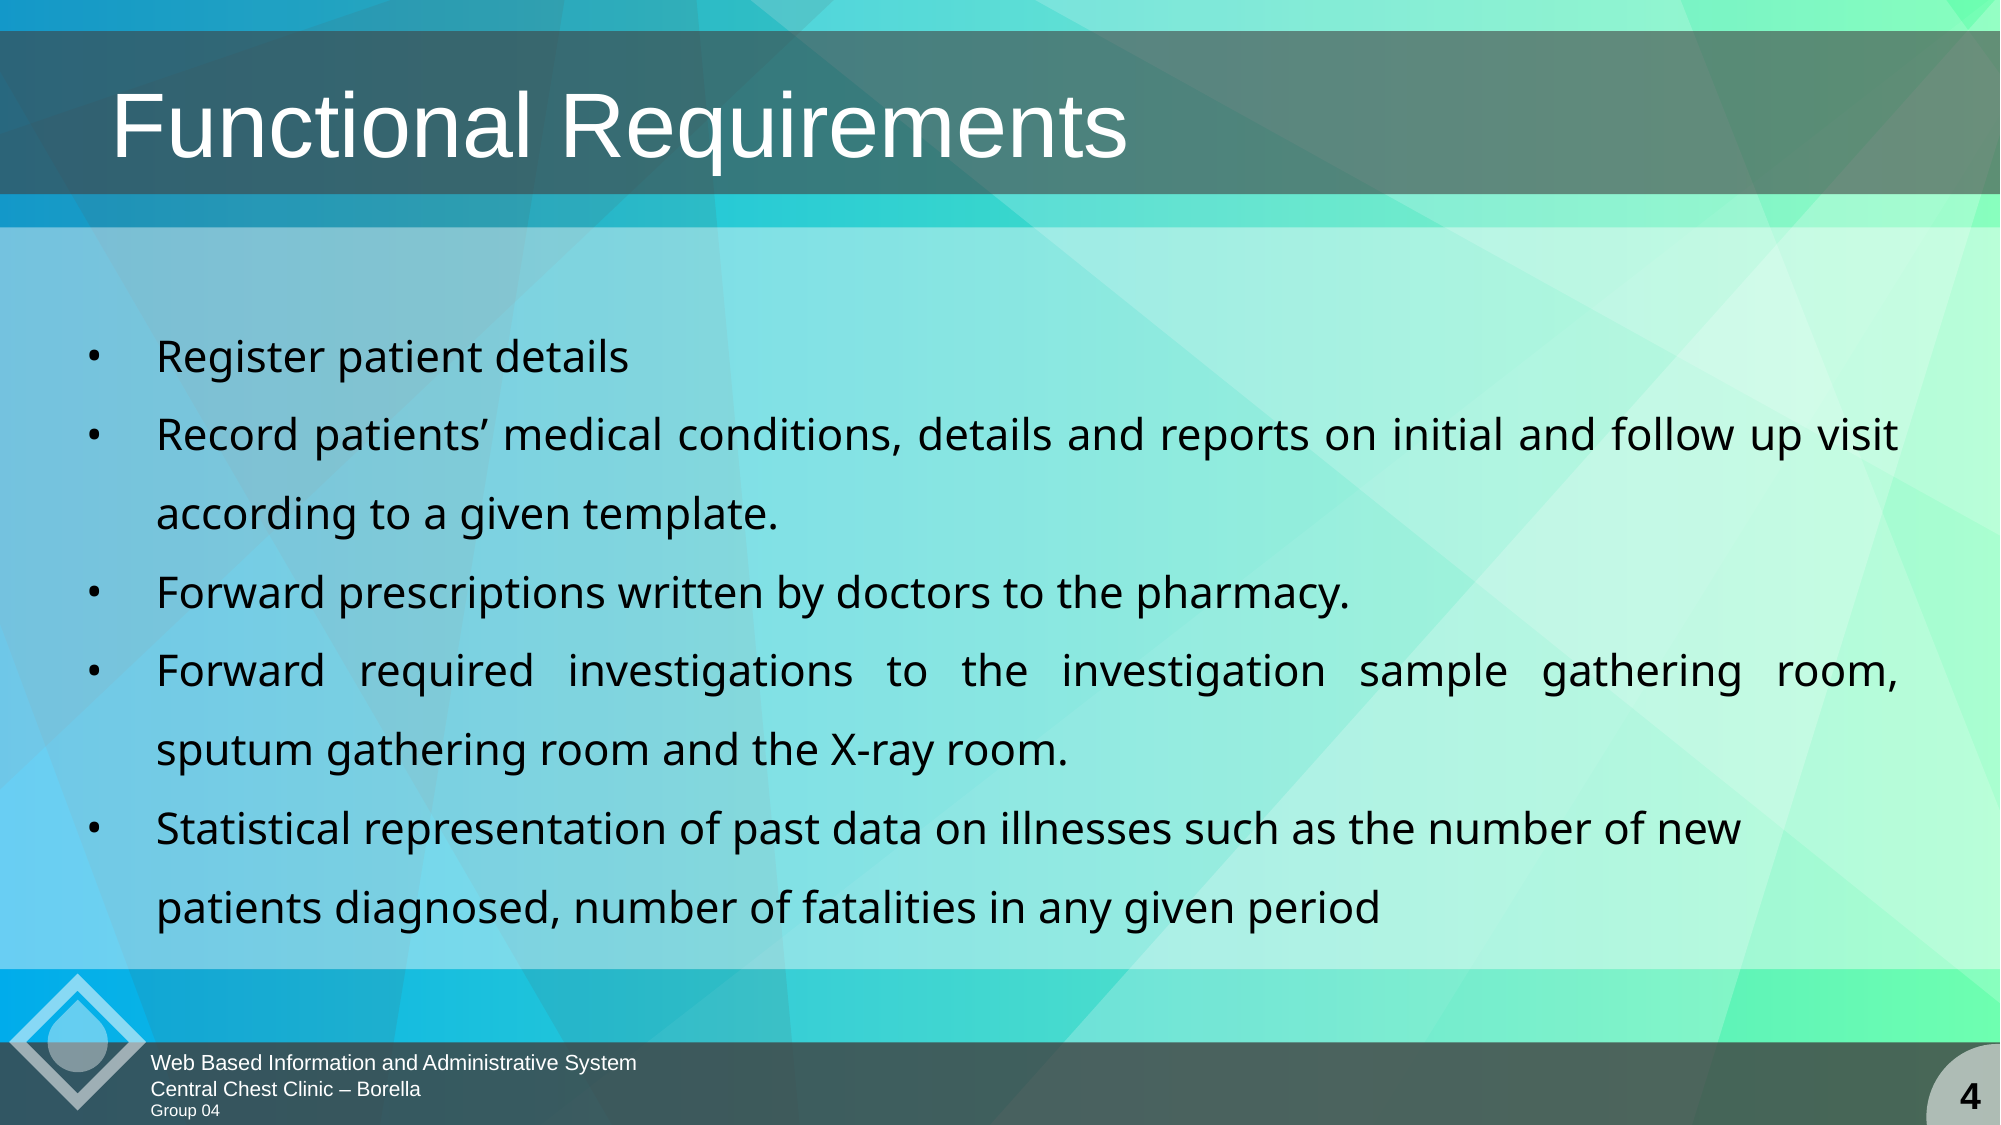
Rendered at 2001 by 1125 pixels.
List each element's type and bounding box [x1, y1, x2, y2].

text_box [28, 993, 127, 1091]
text_box [1217, 0, 2000, 1125]
text_box [0, 0, 1215, 1125]
